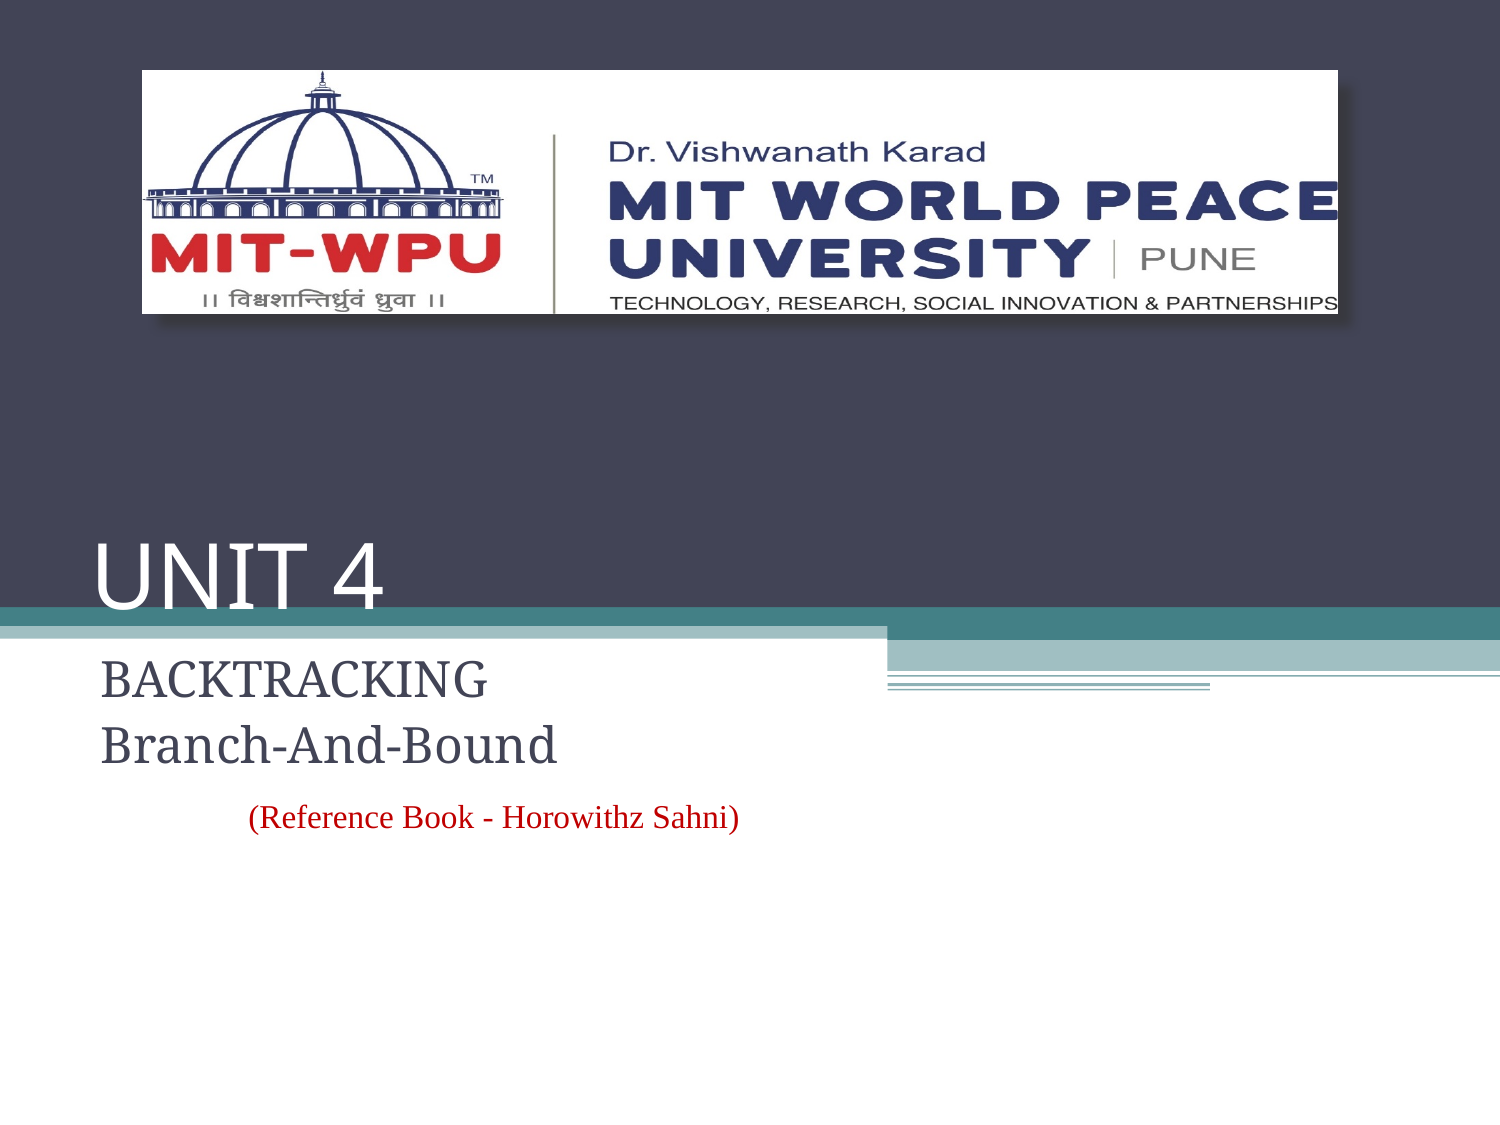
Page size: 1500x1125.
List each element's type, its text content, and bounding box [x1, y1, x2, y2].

text_box BACKTRACKING Branch-And-Bound [74, 639, 888, 928]
text_box (Reference Book - Horowithz Sahni) [224, 787, 804, 843]
text_box UNIT 4 [75, 394, 1463, 636]
picture [142, 70, 1338, 314]
